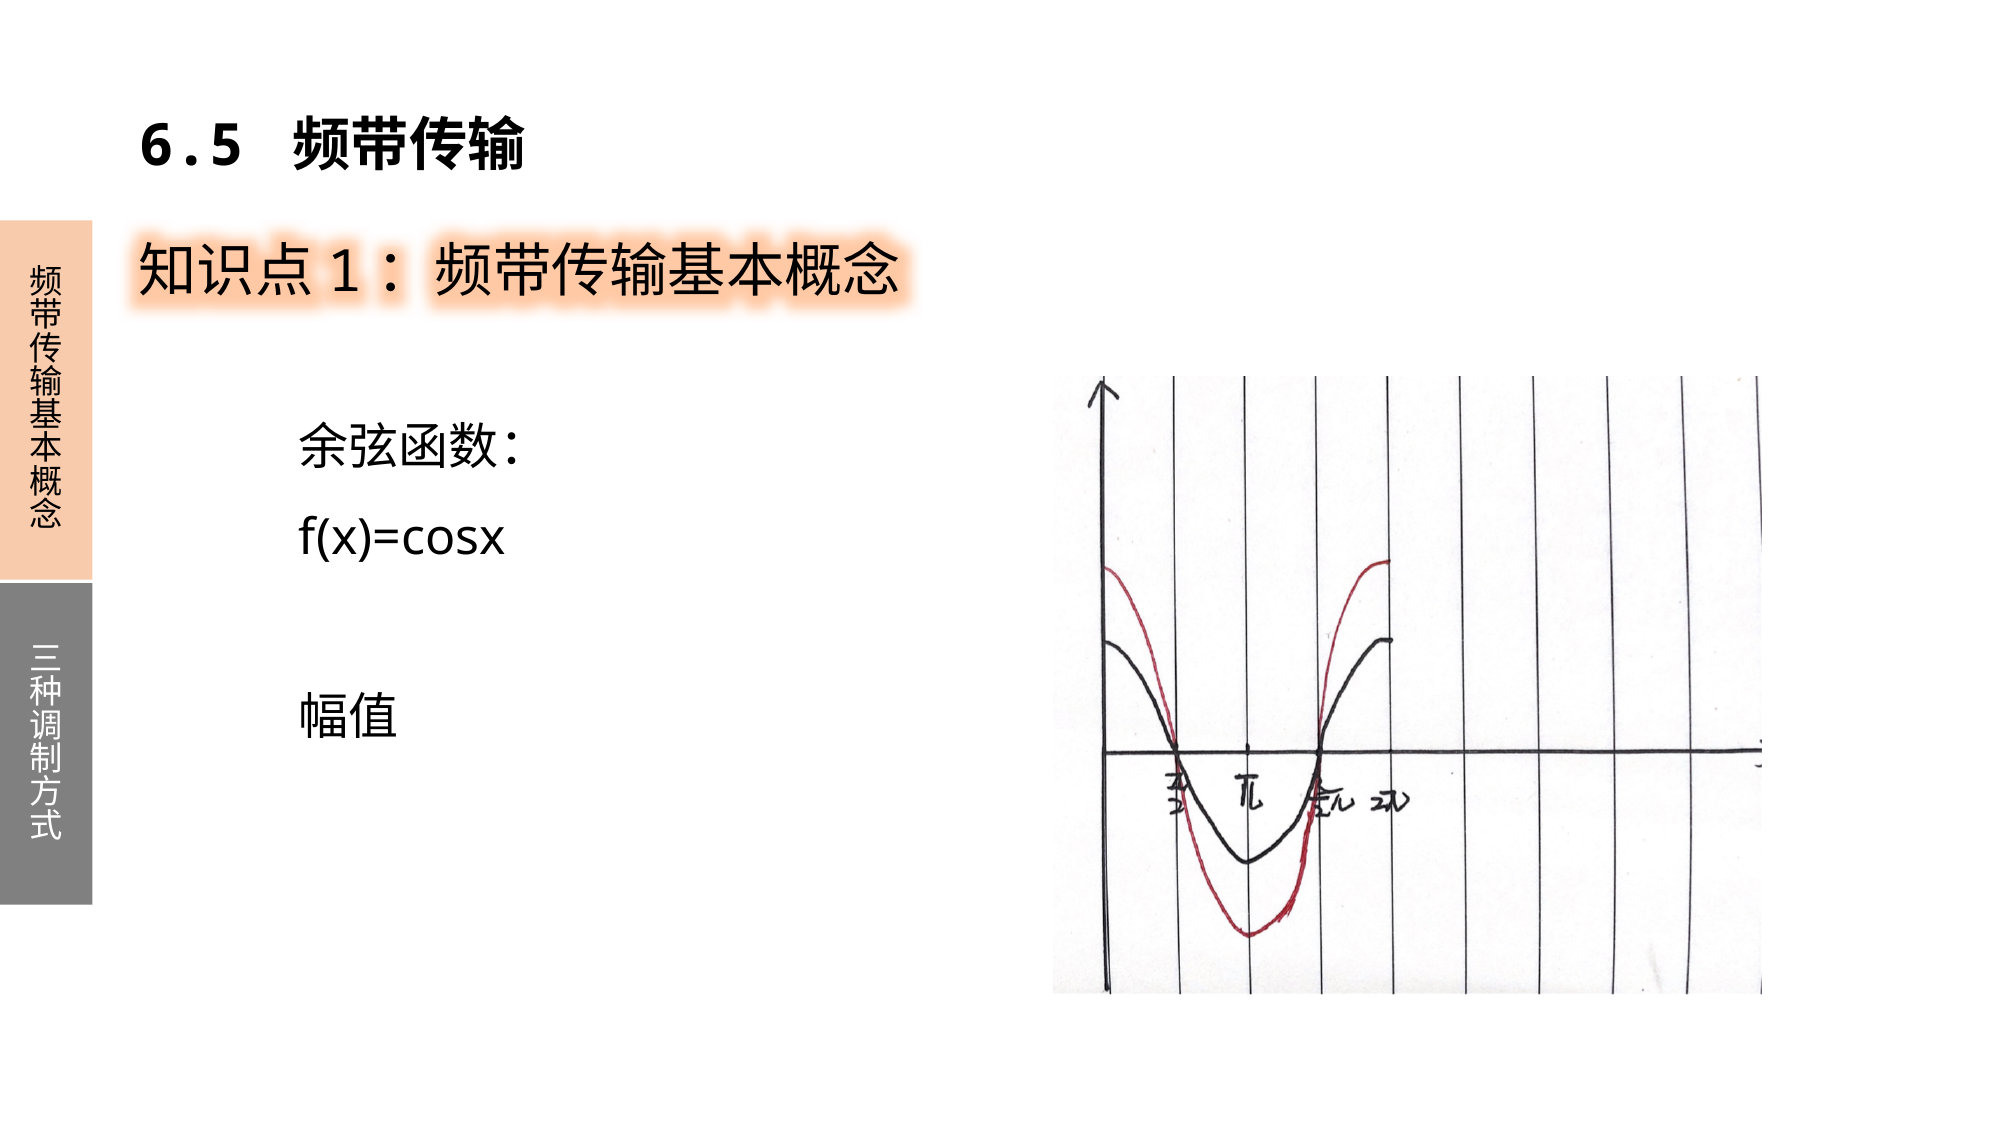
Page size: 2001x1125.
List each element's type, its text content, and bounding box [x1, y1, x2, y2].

text_box 6.5 频带传输 [120, 97, 1568, 152]
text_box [0, 220, 93, 905]
text_box 余弦函数： f(x)=cosx 幅值 [284, 376, 1053, 752]
text_box 知识点1：频带传输基本概念 [120, 172, 1945, 329]
picture [1053, 376, 1775, 997]
